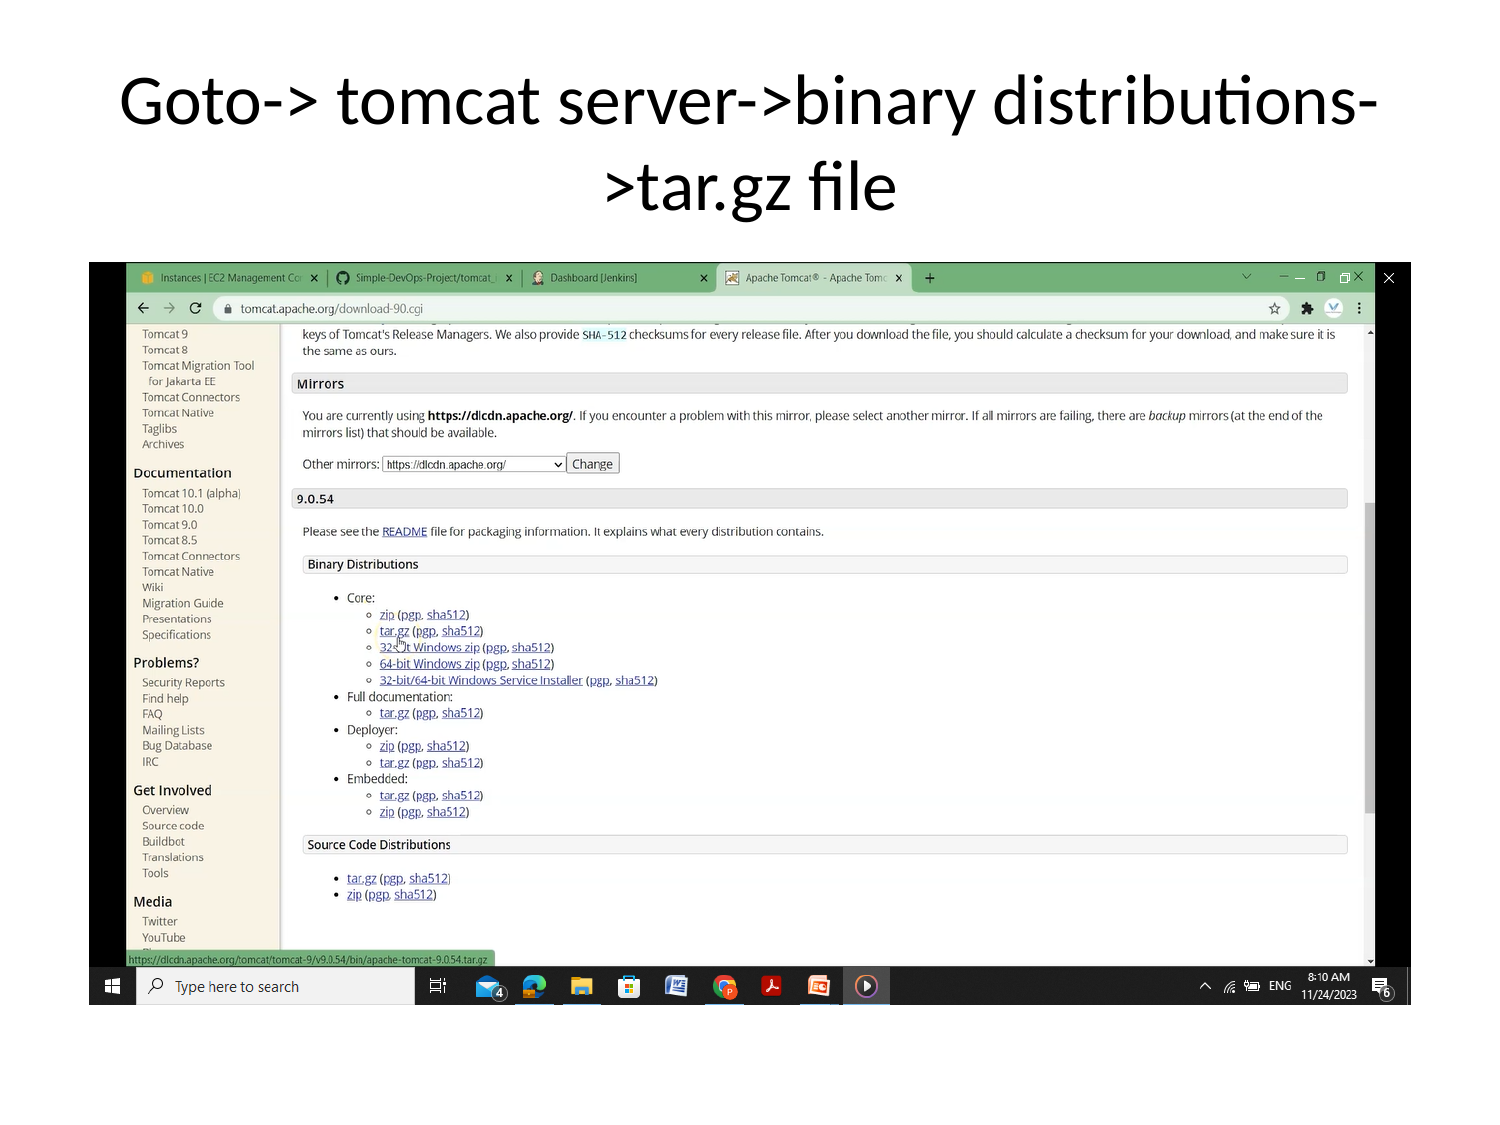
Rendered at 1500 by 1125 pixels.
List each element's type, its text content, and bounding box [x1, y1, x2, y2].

title Goto-> tomcat server->binary distributions->tar.gz file [75, 45, 1425, 233]
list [89, 262, 1411, 1006]
